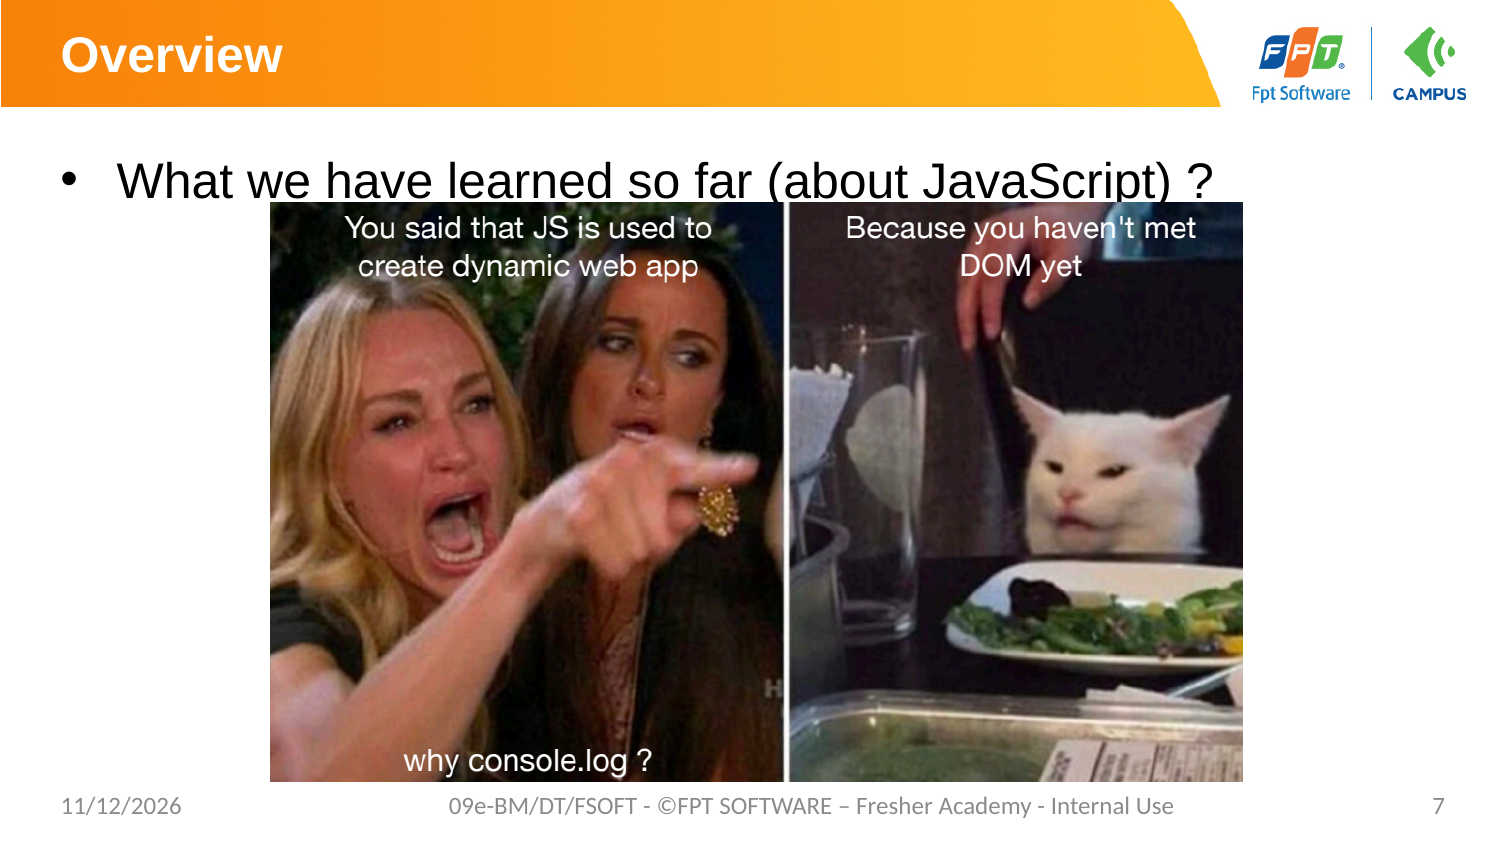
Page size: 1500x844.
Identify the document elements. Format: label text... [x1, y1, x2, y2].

footer 09e-BM/DT/FSOFT - ©FPT SOFTWARE – Fresher Academy - Internal Use [289, 782, 1335, 827]
title Overview [45, 0, 1176, 106]
picture [1, 0, 1499, 844]
slide_number 7 [1350, 782, 1461, 827]
text_box What we have learned so far (about JavaScript) ? [45, 140, 1461, 276]
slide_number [45, 782, 270, 827]
